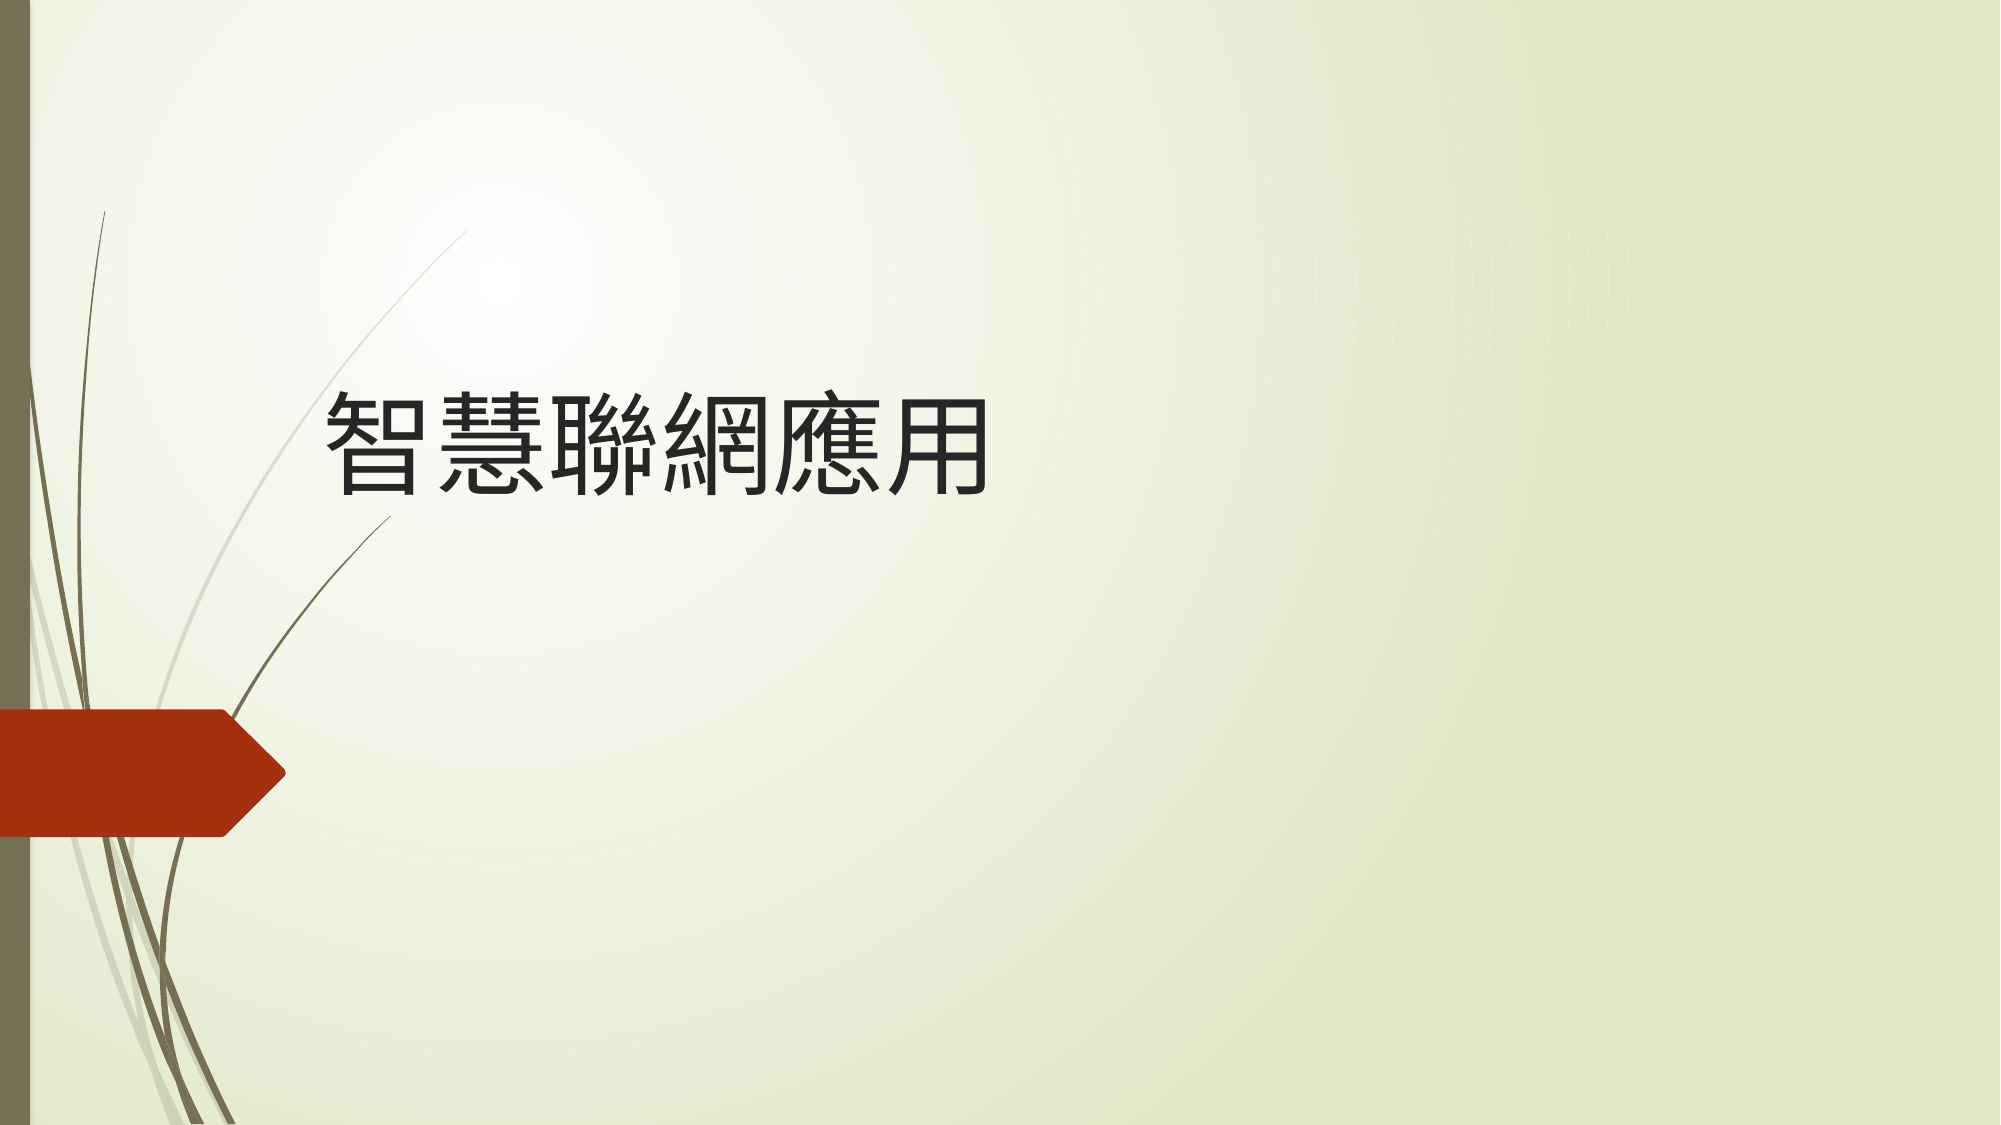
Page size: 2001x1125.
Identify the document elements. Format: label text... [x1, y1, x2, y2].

title 智慧聯網應用 [307, 209, 1750, 517]
